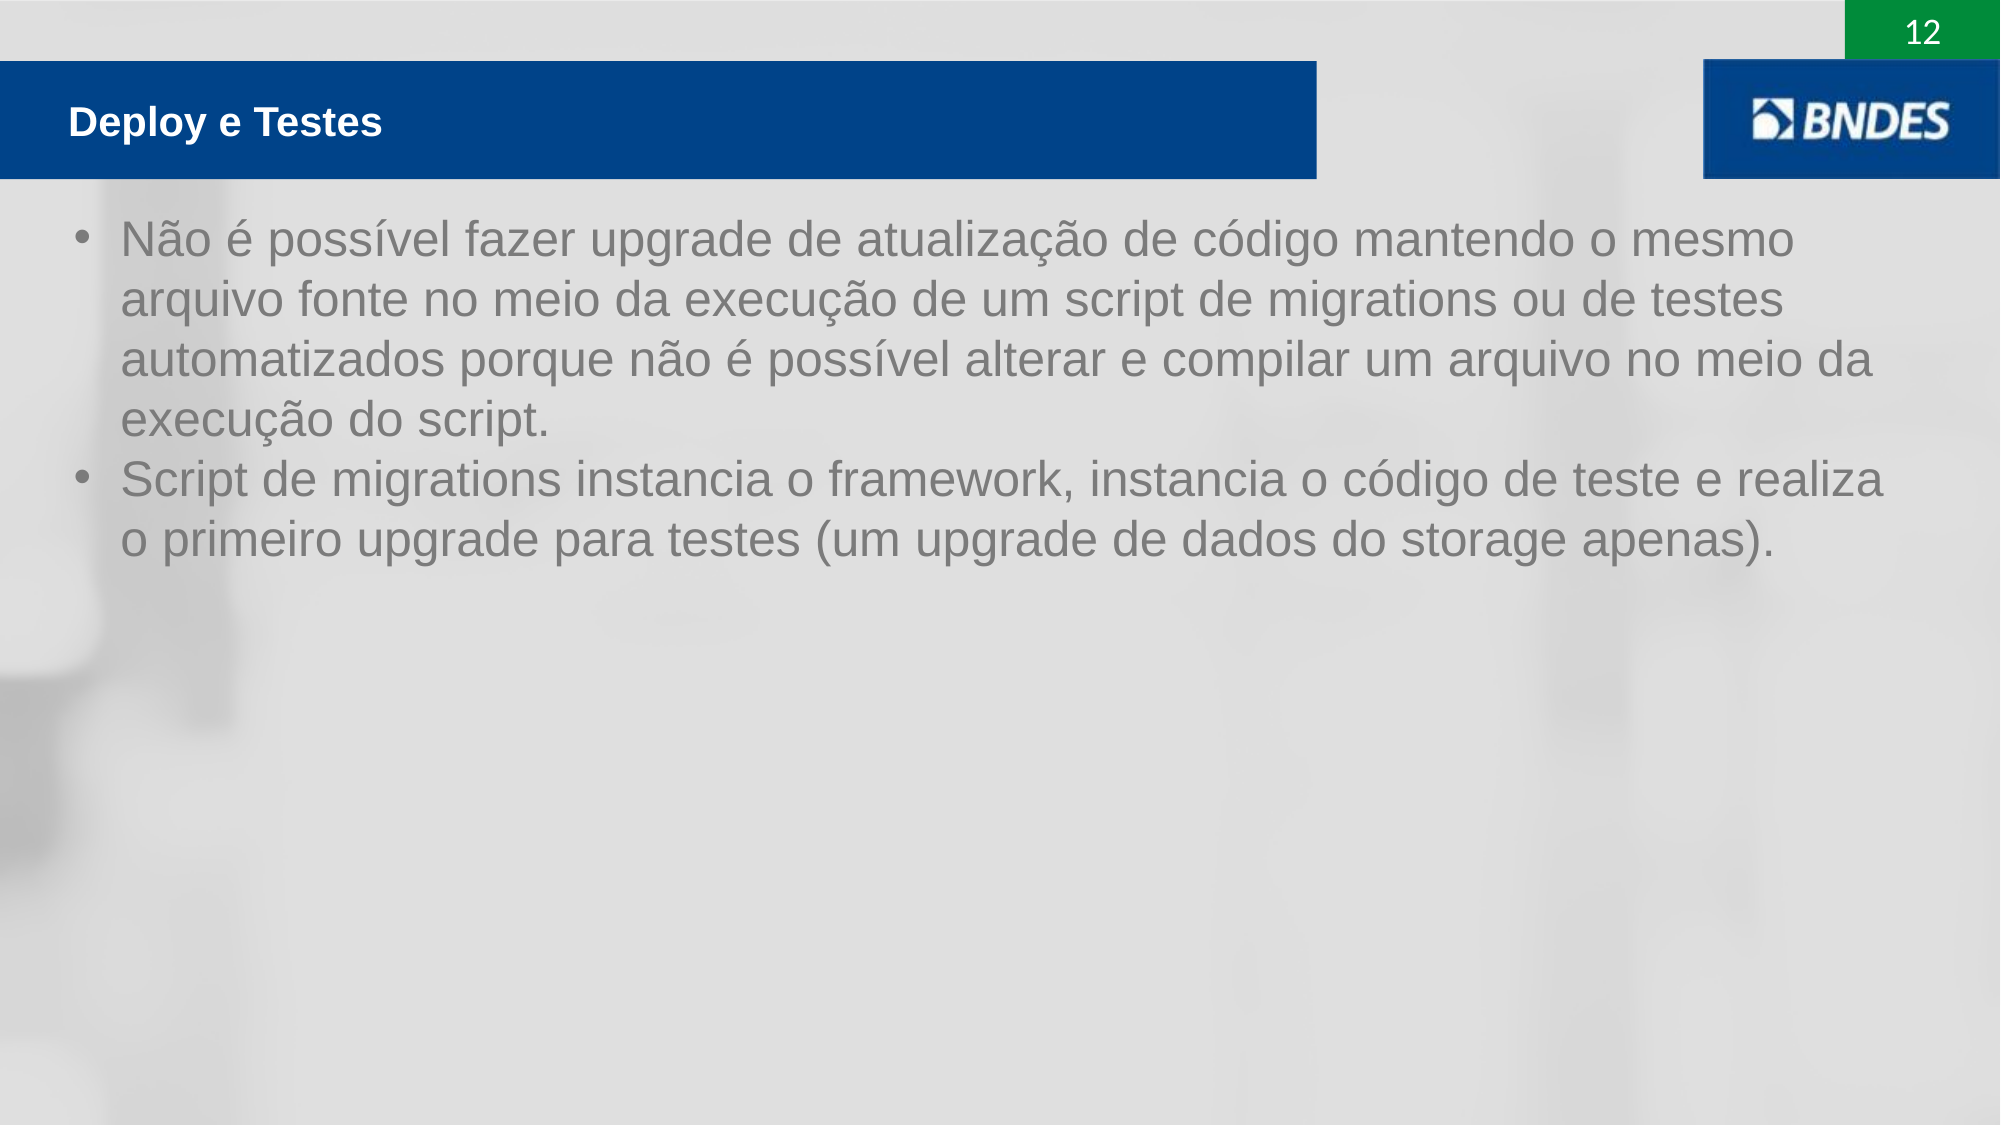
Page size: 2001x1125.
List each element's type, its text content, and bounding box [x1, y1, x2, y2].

text_box Não é possível fazer upgrade de atualização de código mantendo o mesmo arquivo fonte no meio da execução de um script de migrations ou de testes automatizados porque não é possível alterar e compilar um arquivo no meio da execução do script. Script de migrations instancia o framework, instancia o código de teste e realiza o primeiro upgrade para testes (um upgrade de dados do storage apenas). [58, 198, 1932, 574]
picture [1703, 2, 2001, 1125]
text_box [0, 60, 1318, 180]
text_box Deploy e Testes [56, 89, 395, 151]
